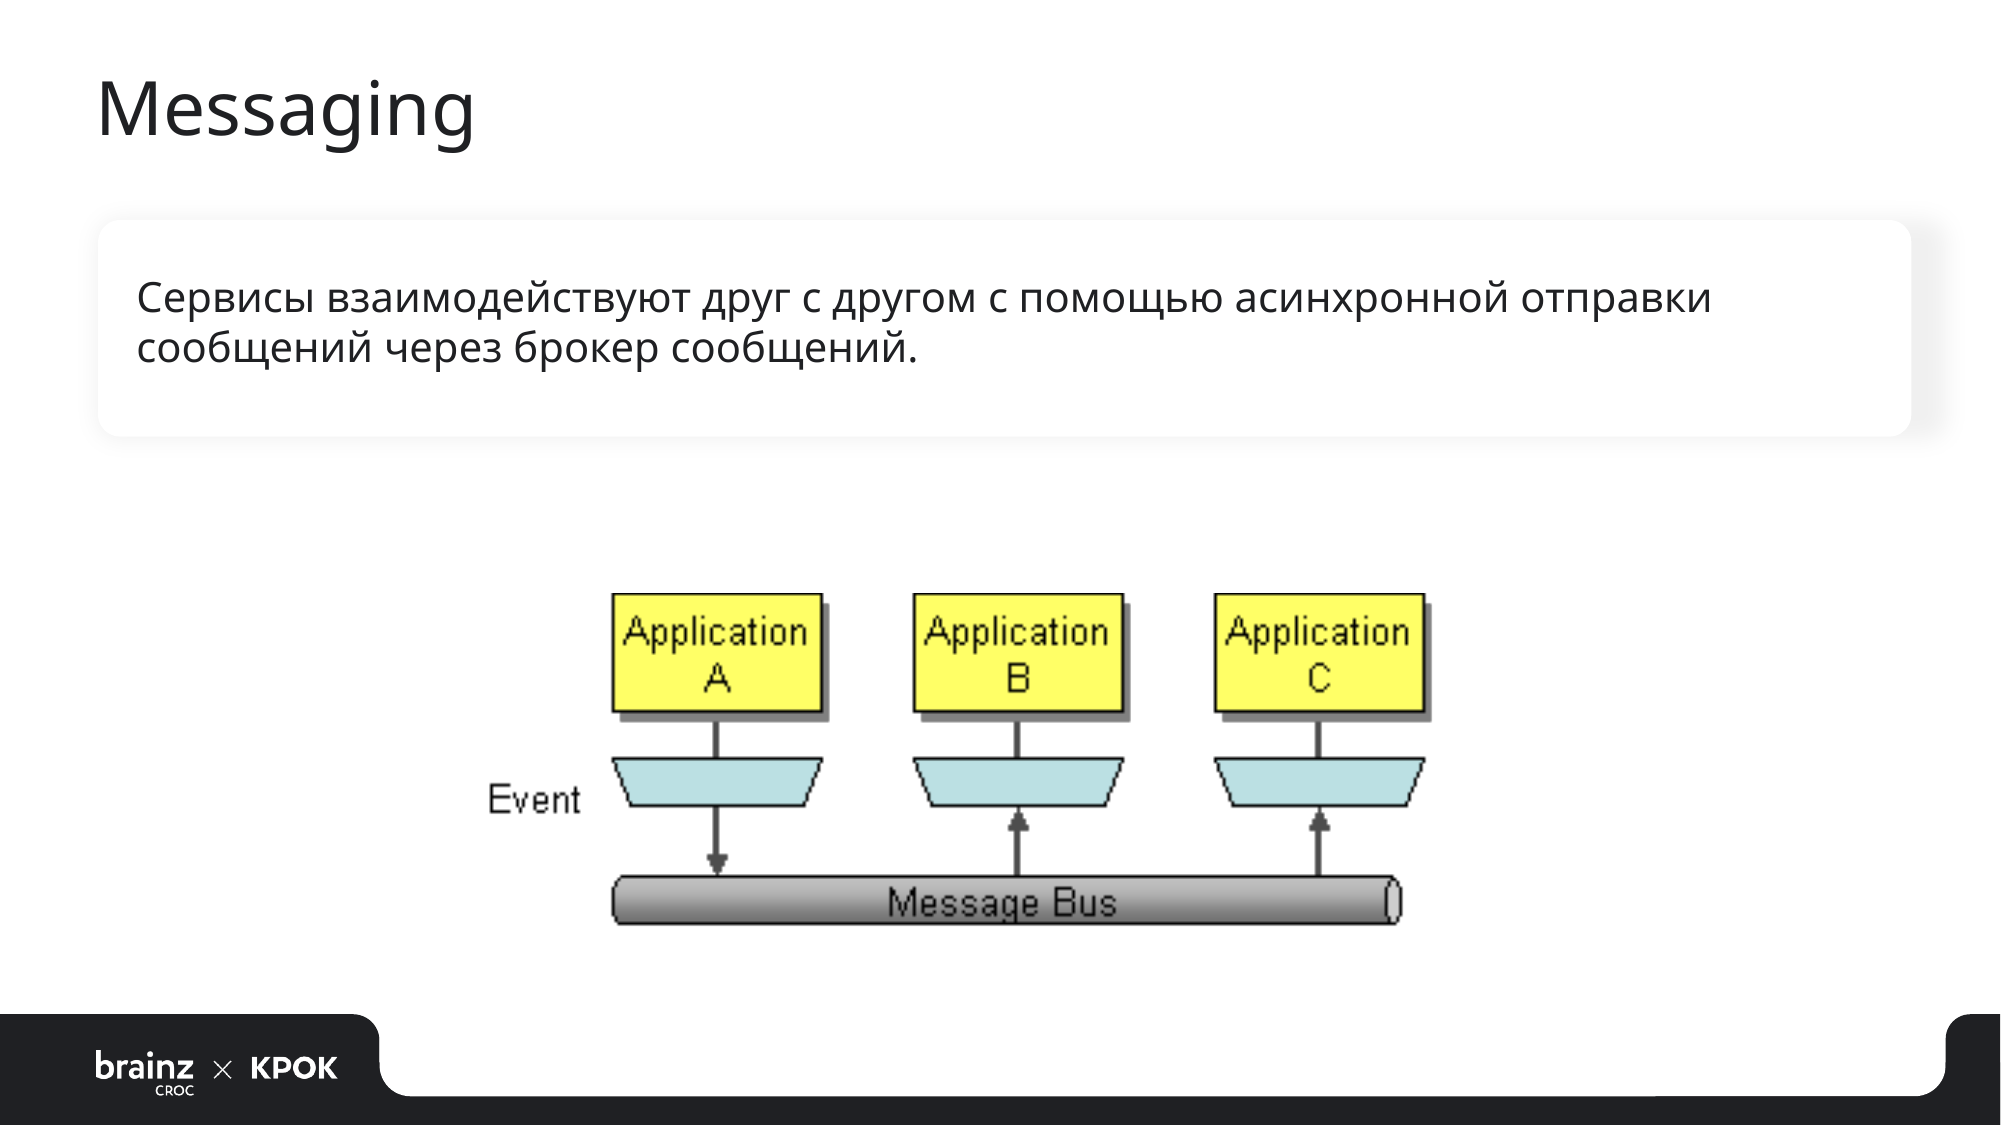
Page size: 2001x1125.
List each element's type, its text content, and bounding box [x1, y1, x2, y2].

text_box Сервисы взаимодействуют друг с другом с помощью асинхронной отправки сообщений через брокер сообщений. [121, 263, 1849, 379]
text_box [96, 218, 1913, 438]
title Messaging [80, 58, 1806, 164]
picture [436, 593, 1435, 932]
picture [96, 1050, 338, 1096]
